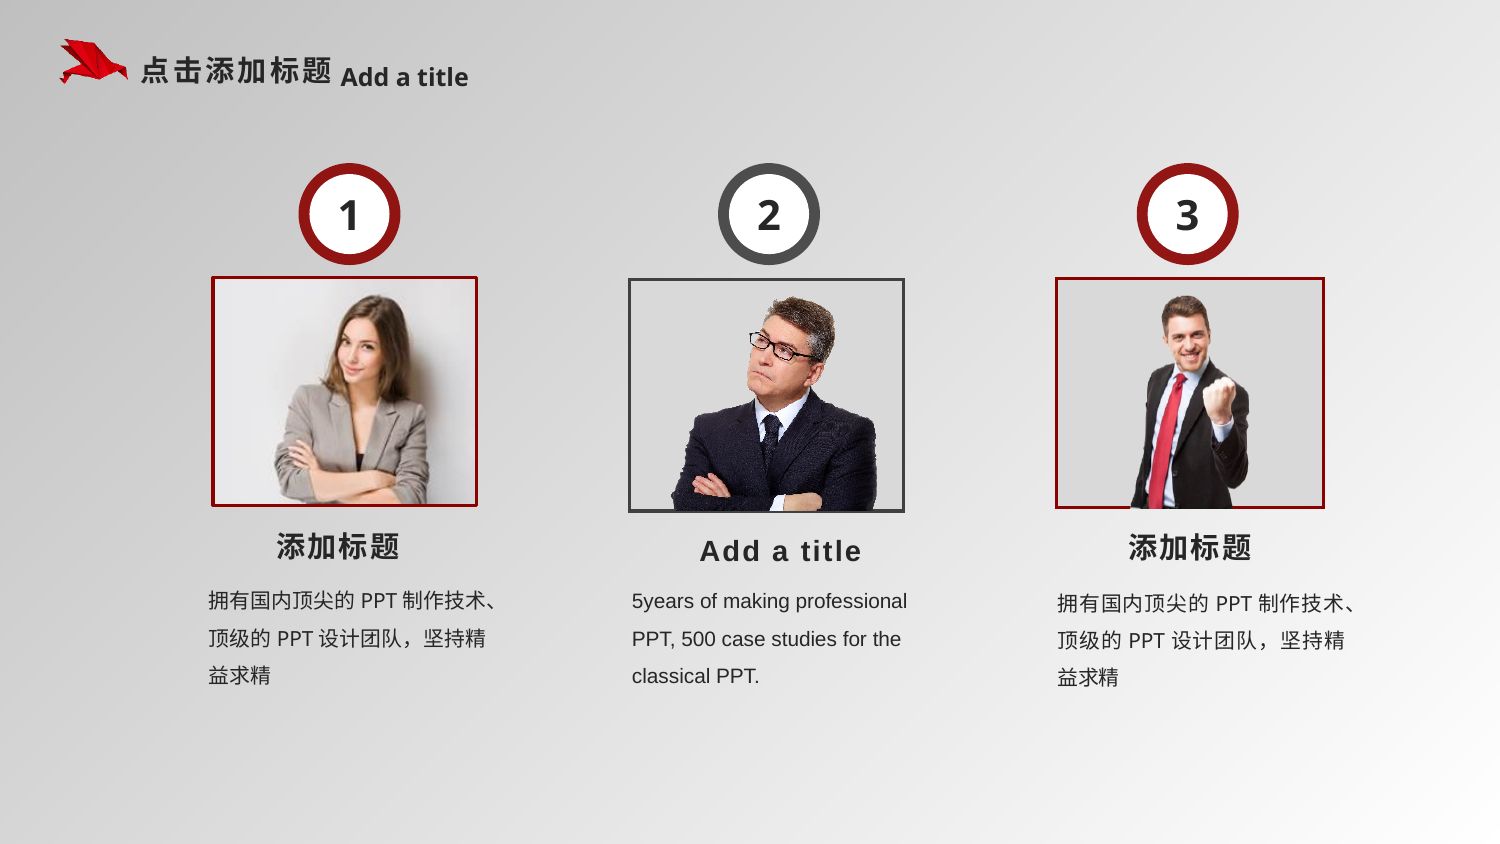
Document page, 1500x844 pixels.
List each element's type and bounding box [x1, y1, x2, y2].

text_box [194, 163, 501, 697]
picture [55, 36, 131, 86]
text_box [617, 163, 943, 697]
text_box [1042, 163, 1360, 700]
text_box [128, 49, 492, 100]
